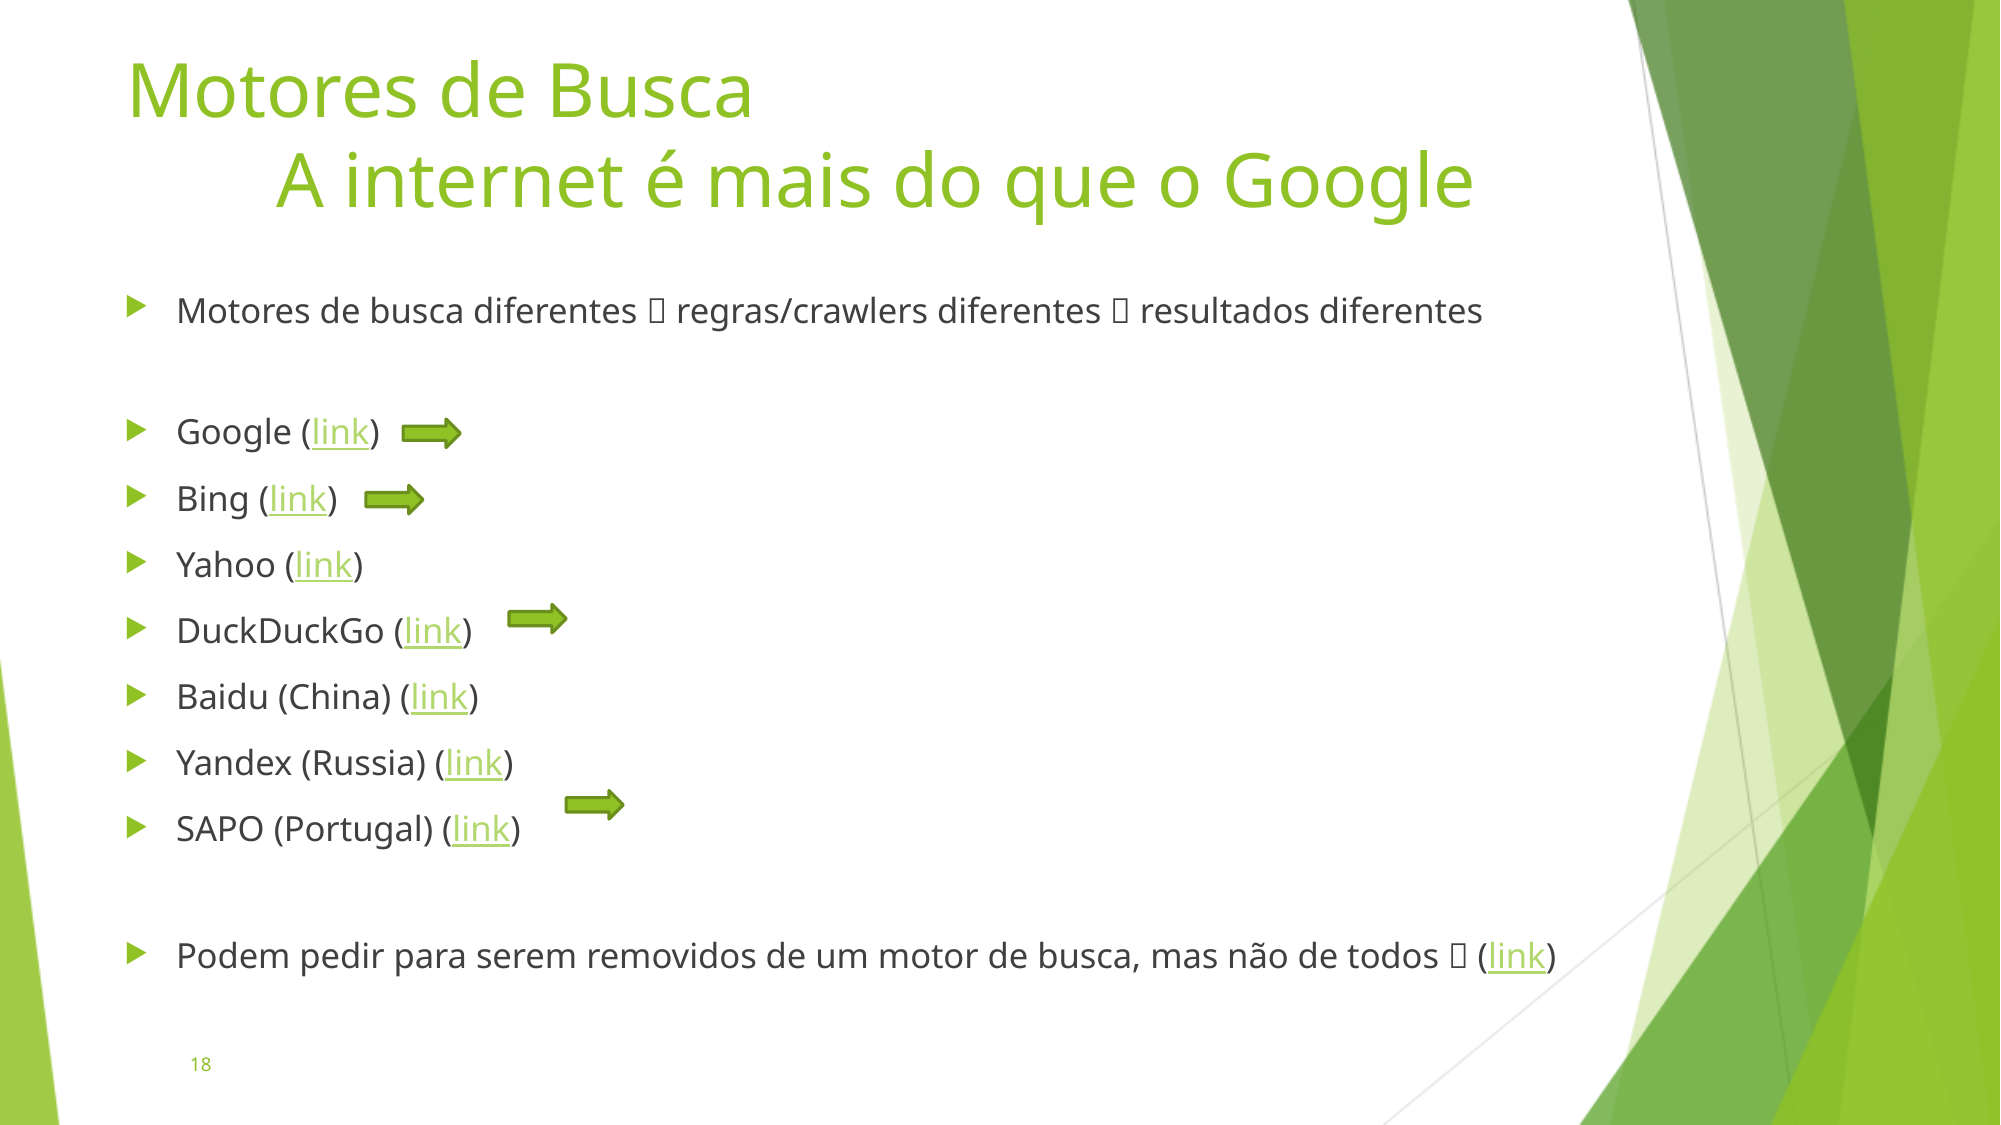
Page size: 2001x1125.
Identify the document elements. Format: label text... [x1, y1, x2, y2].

text_box [401, 417, 462, 450]
text_box 18 [114, 1035, 227, 1095]
picture [0, 0, 110, 1125]
text_box [564, 789, 625, 821]
text_box [364, 483, 425, 516]
text_box [507, 602, 568, 635]
title Motores de Busca A internet é mais do que o Google [111, 34, 1779, 252]
list Motores de busca diferentes  regras/crawlers diferentes  resultados diferentes Google (link) Bing (link) Yahoo (link) DuckDuckGo (link) Baidu (China) (link) Yandex (Russia) (link) SAPO (Portugal) (link) Podem pedir para serem removidos de um motor de busca, mas não de todos  (link) [109, 281, 1779, 992]
picture [1351, 0, 2000, 1125]
